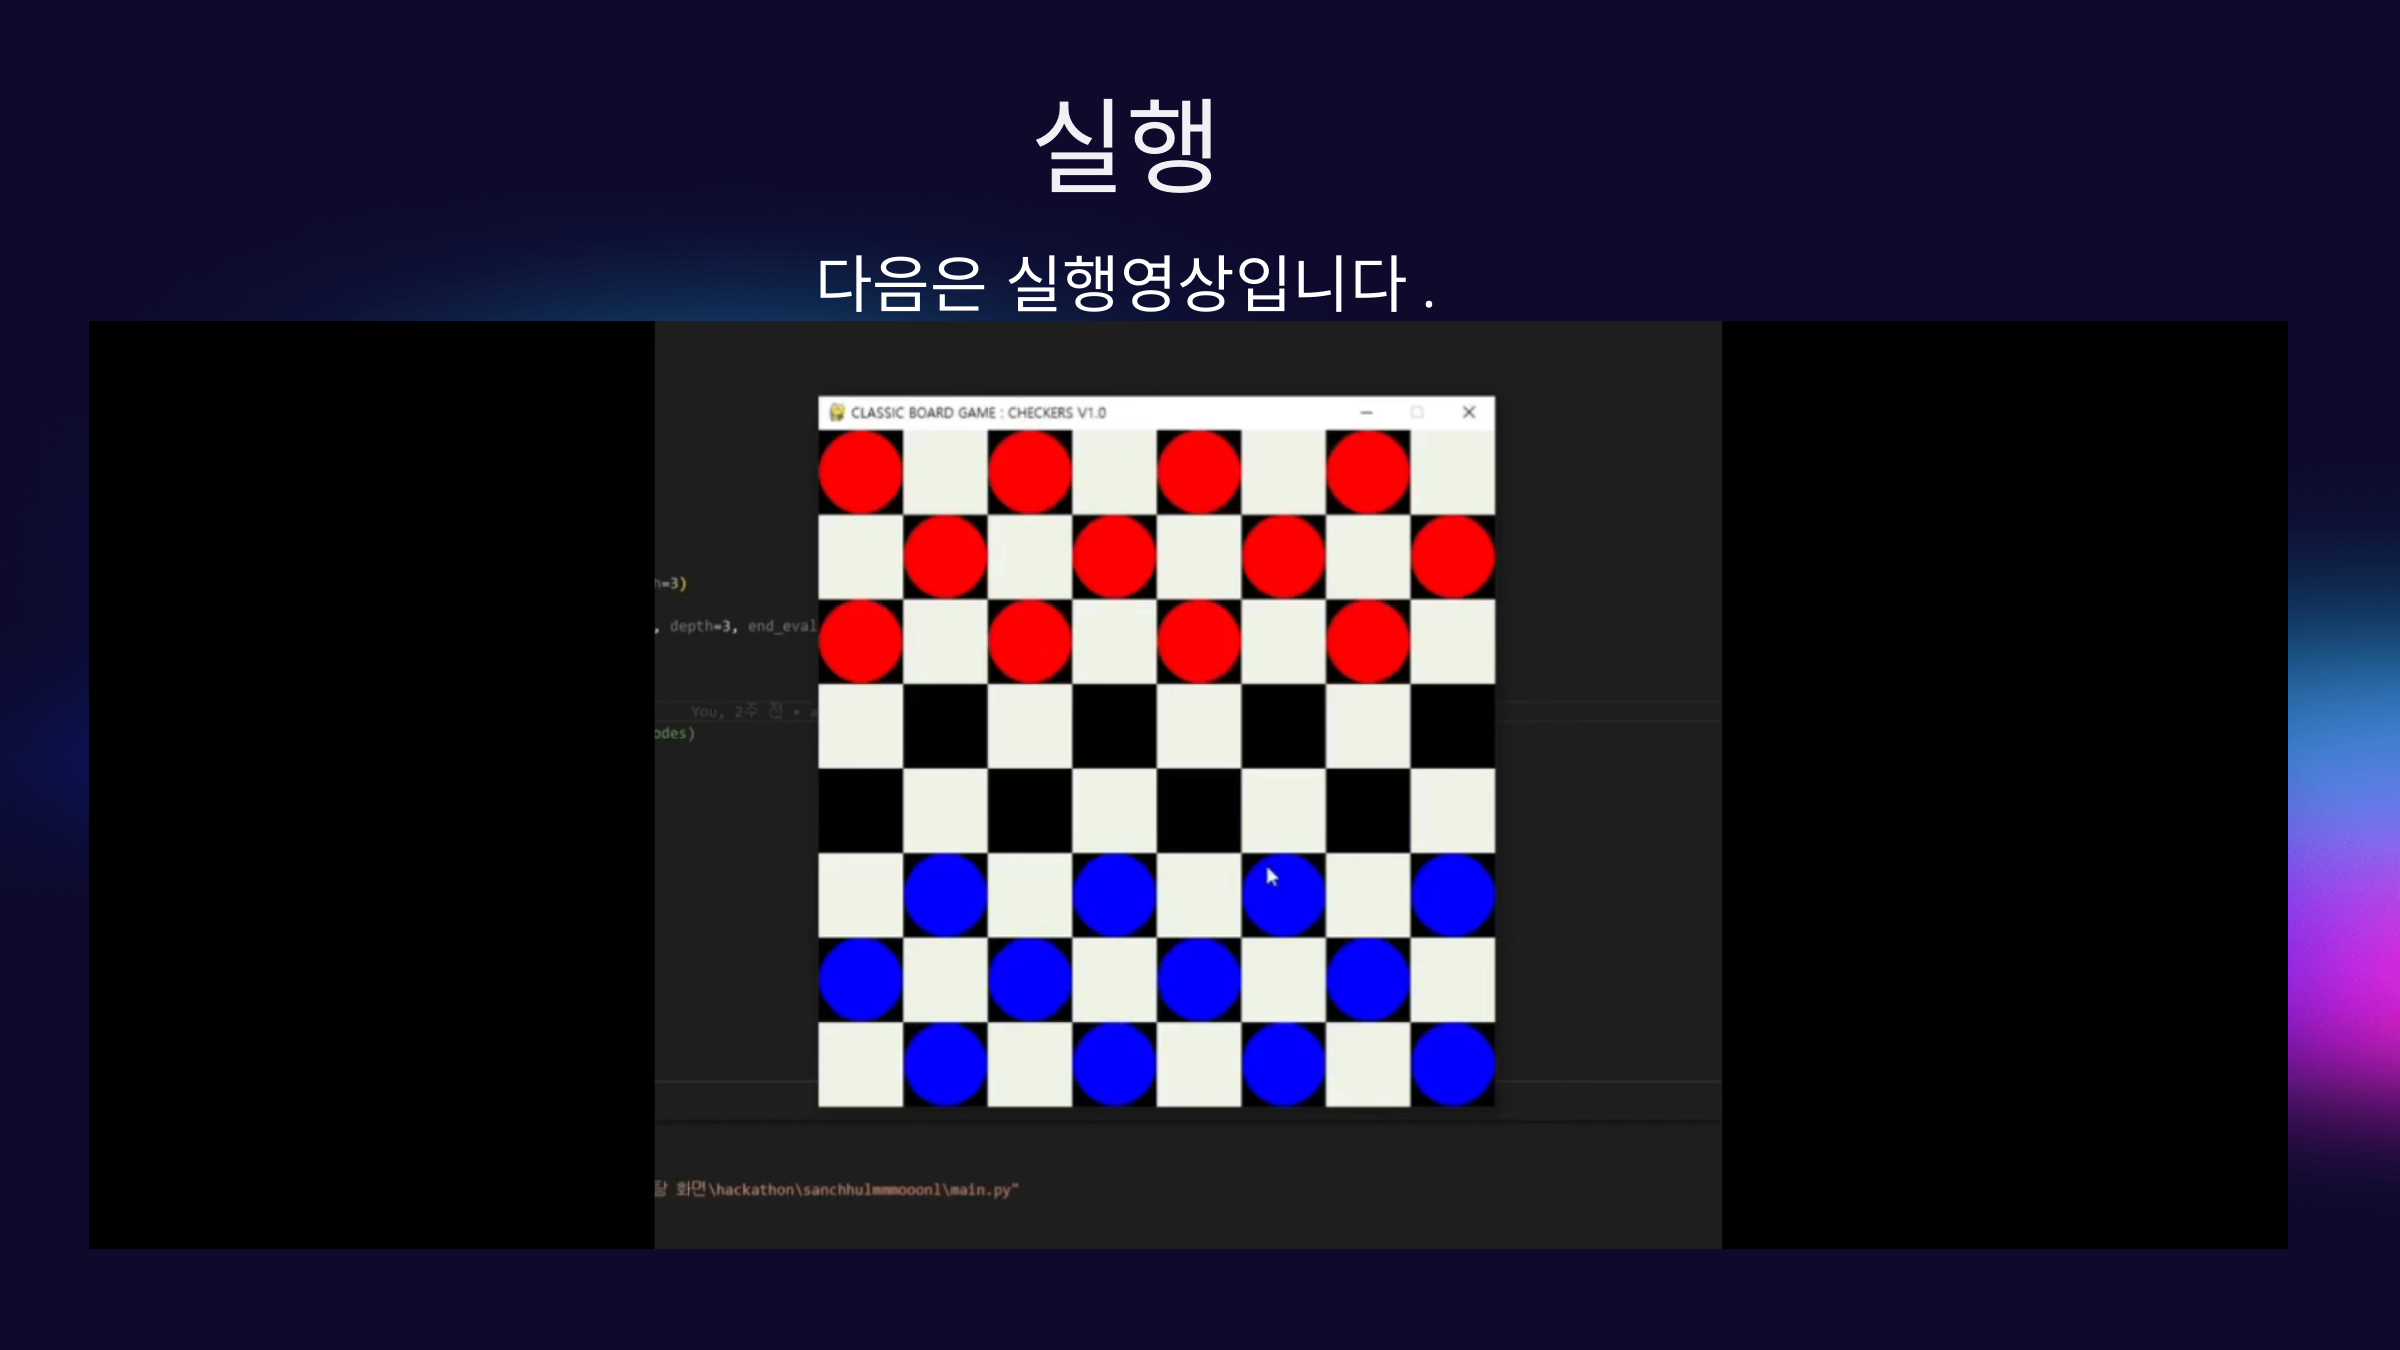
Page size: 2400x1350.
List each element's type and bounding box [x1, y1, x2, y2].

picture [0, 0, 2400, 1350]
text_box [88, 320, 2289, 1250]
